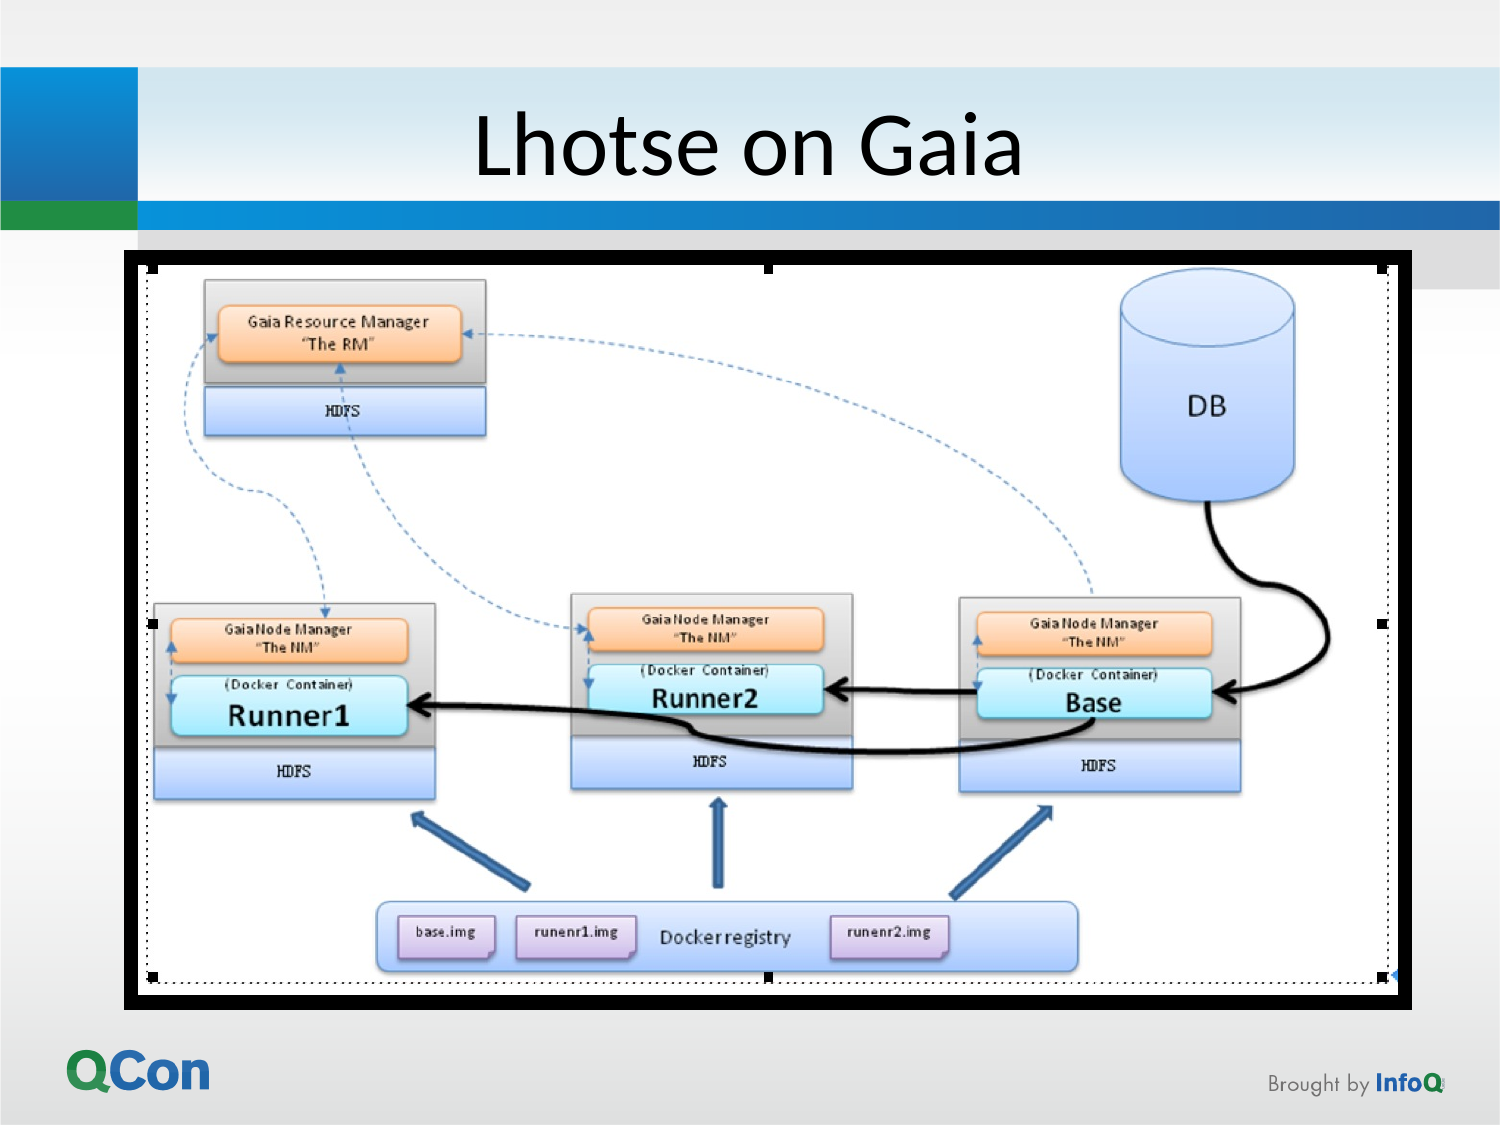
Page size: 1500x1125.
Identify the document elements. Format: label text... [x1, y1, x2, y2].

picture [0, 0, 1500, 1125]
title Lhotse on Gaia [75, 45, 1425, 233]
